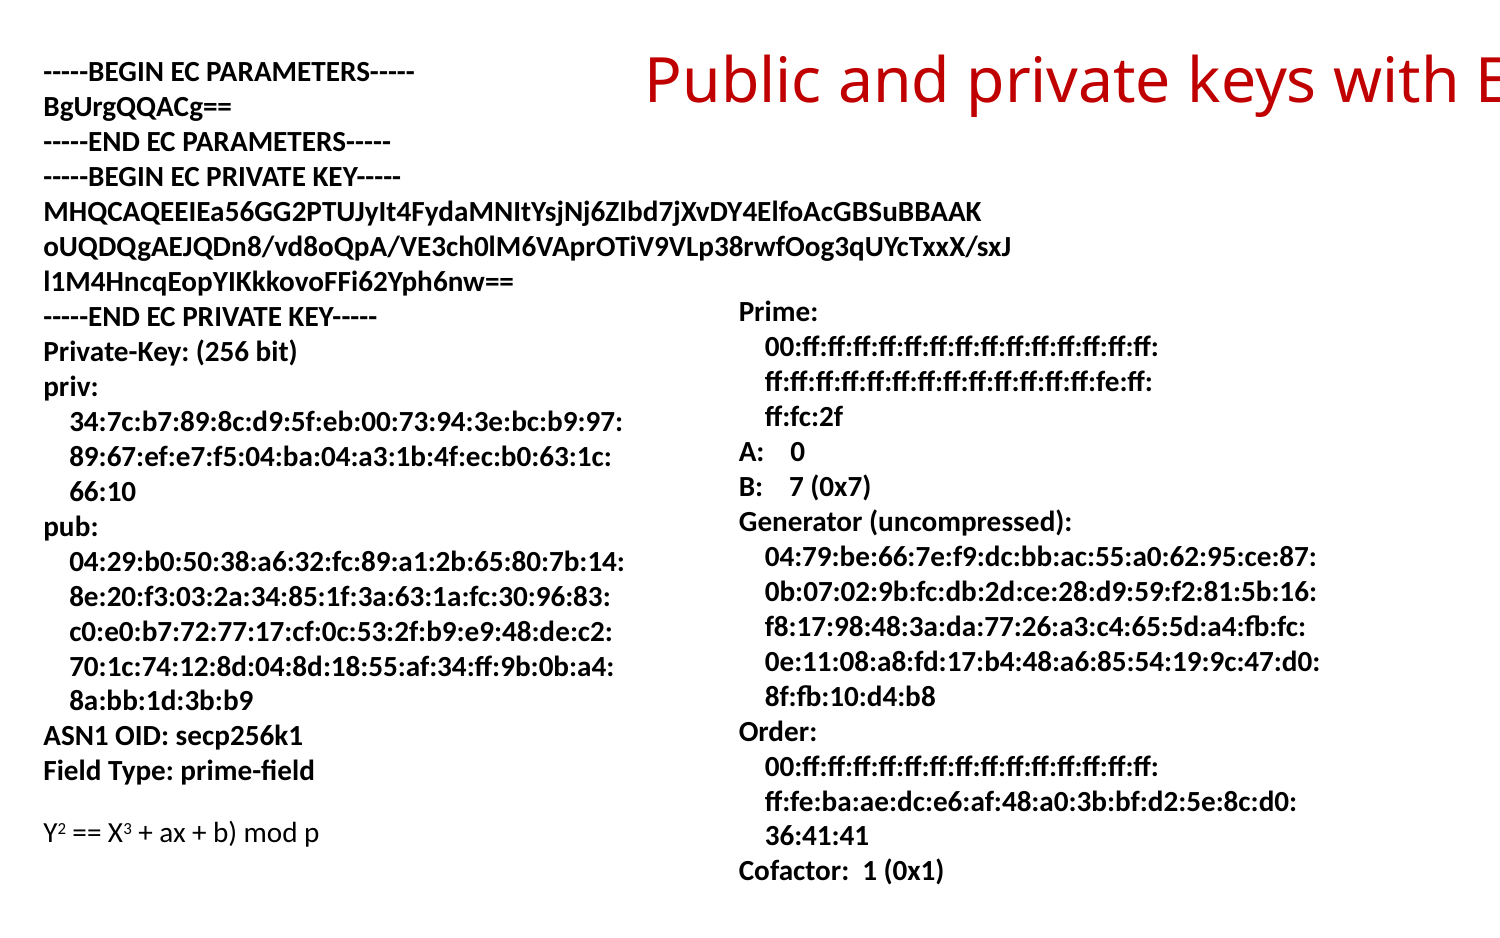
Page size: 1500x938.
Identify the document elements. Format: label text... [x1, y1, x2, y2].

text_box Y2 == X3 + ax + b) mod p [37, 807, 624, 855]
text_box -----BEGIN EC PARAMETERS----- BgUrgQQACg== -----END EC PARAMETERS----- -----BEGIN EC PRIVATE KEY----- MHQCAQEEIEa56GG2PTUJyIt4FydaMNItYsjNj6ZIbd7jXvDY4ElfoAcGBSuBBAAK oUQDQgAEJQDn8/vd8oQpA/VE3ch0lM6VAprOTiV9VLp38rwfOog3qUYcTxxX/sxJ l1M4HncqEopYIKkkovoFFi62Yph6nw== -----END EC PRIVATE KEY----- Private-Key: (256 bit) priv: 34:7c:b7:89:8c:d9:5f:eb:00:73:94:3e:bc:b9:97: 89:67:ef:e7:f5:04:ba:04:a3:1b:4f:ec:b0:63:1c: 66:10 pub: 04:29:b0:50:38:a6:32:fc:89:a1:2b:65:80:7b:14: 8e:20:f3:03:2a:34:85:1f:3a:63:1a:fc:30:96:83: c0:e0:b7:72:77:17:cf:0c:53:2f:b9:e9:48:de:c2: 70:1c:74:12:8d:04:8d:18:55:af:34:ff:9b:0b:a4: 8a:bb:1d:3b:b9 ASN1 OID: secp256k1 Field Type: prime-field [37, 46, 1241, 793]
text_box Prime: 00:ff:ff:ff:ff:ff:ff:ff:ff:ff:ff:ff:ff:ff:ff: ff:ff:ff:ff:ff:ff:ff:ff:ff:ff:ff:ff:ff:fe:ff: ff:fc:2f A: 0 B: 7 (0x7) Generator (uncompressed): 04:79:be:66:7e:f9:dc:bb:ac:55:a0:62:95:ce:87: 0b:07:02:9b:fc:db:2d:ce:28:d9:59:f2:81:5b:16: f8:17:98:48:3a:da:77:26:a3:c4:65:5d:a4:fb:fc: 0e:11:08:a8:fd:17:b4:48:a6:85:54:19:9c:47:d0: 8f:fb:10:d4:b8 Order: 00:ff:ff:ff:ff:ff:ff:ff:ff:ff:ff:ff:ff:ff:ff: ff:fe:ba:ae:dc:e6:af:48:a0:3b:bf:d2:5e:8c:d0: 36:41:41 Cofactor: 1 (0x1) [733, 251, 1500, 893]
title Public and private keys with ECC [638, 28, 1500, 137]
